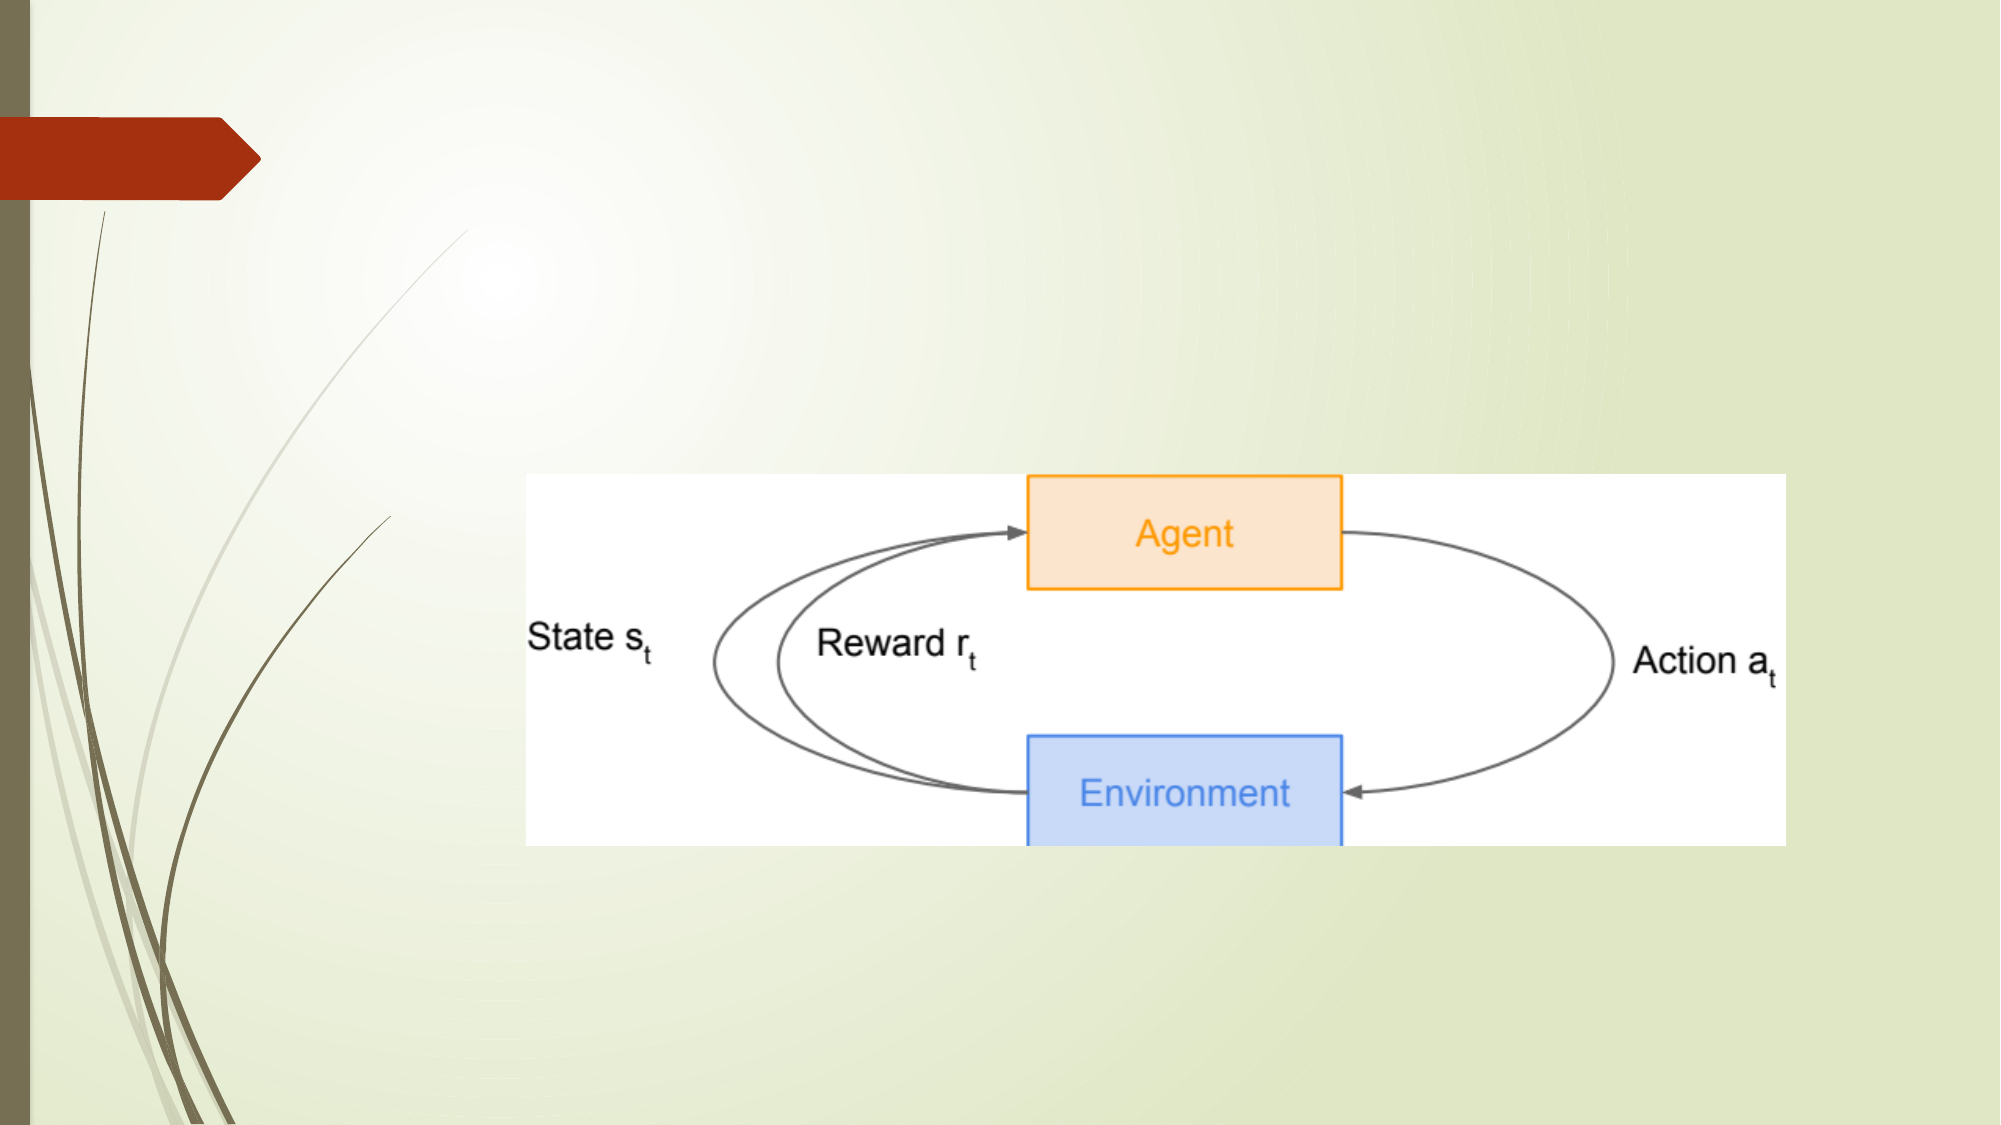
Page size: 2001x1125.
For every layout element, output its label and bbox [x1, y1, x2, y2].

list [525, 474, 1787, 846]
